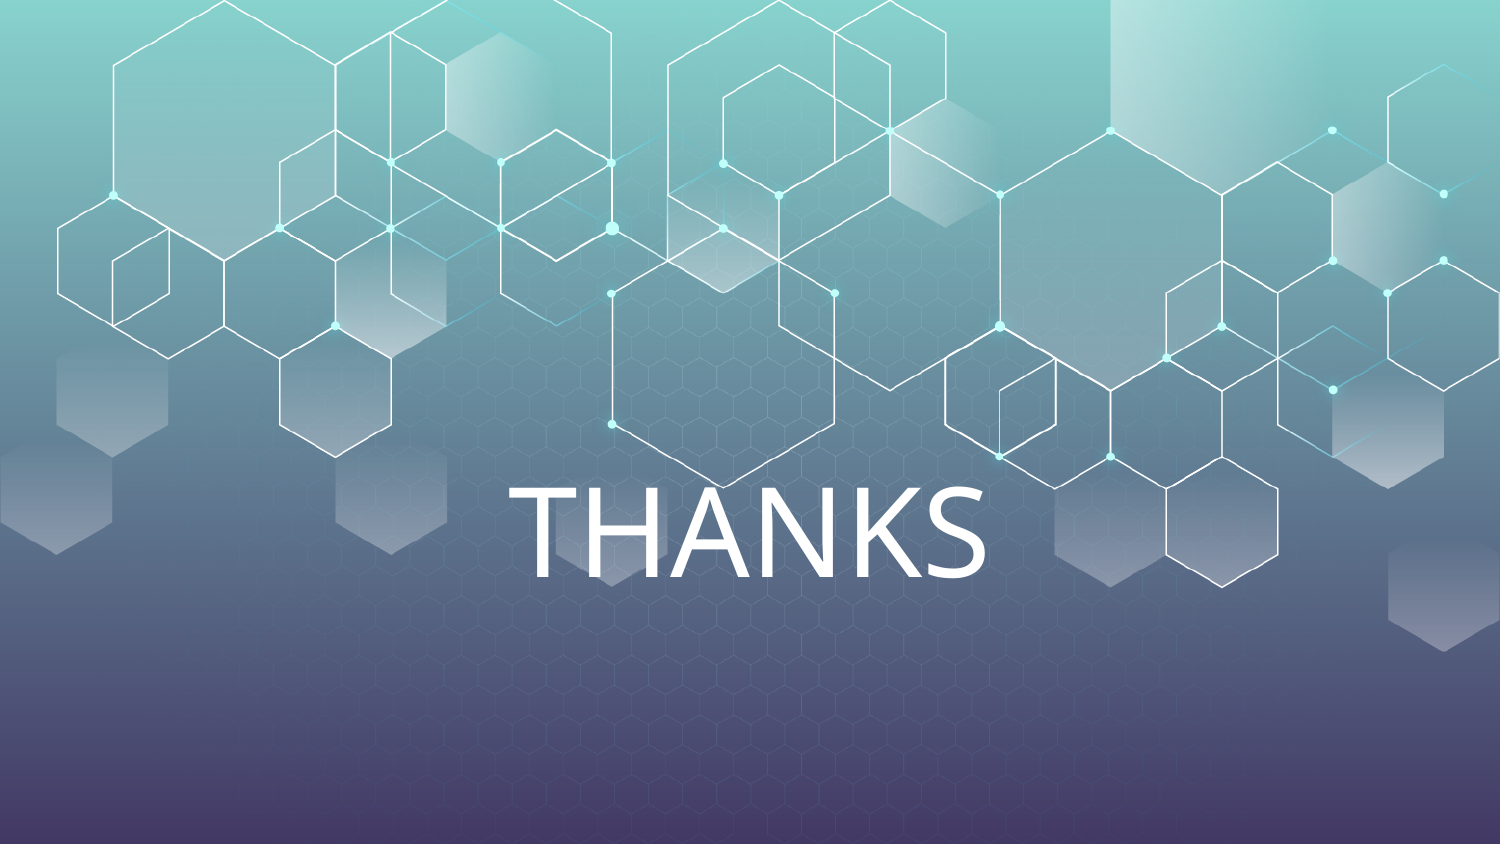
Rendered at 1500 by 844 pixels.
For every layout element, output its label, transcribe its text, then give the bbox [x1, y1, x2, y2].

picture [0, 0, 1500, 844]
text_box THANKS [225, 507, 1275, 618]
